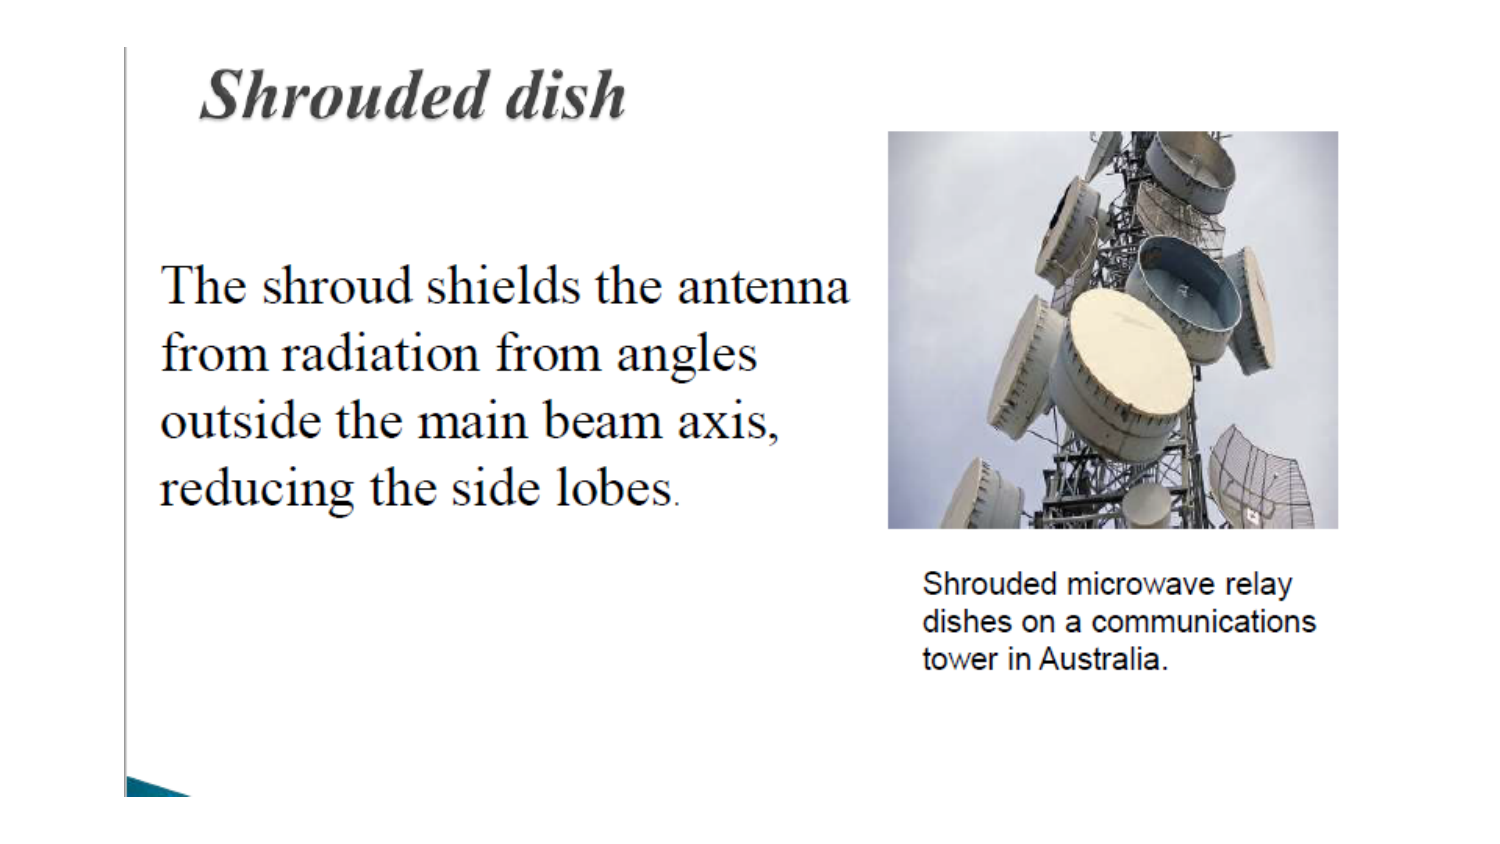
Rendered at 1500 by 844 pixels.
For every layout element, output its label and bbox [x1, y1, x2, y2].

picture [123, 47, 1376, 797]
